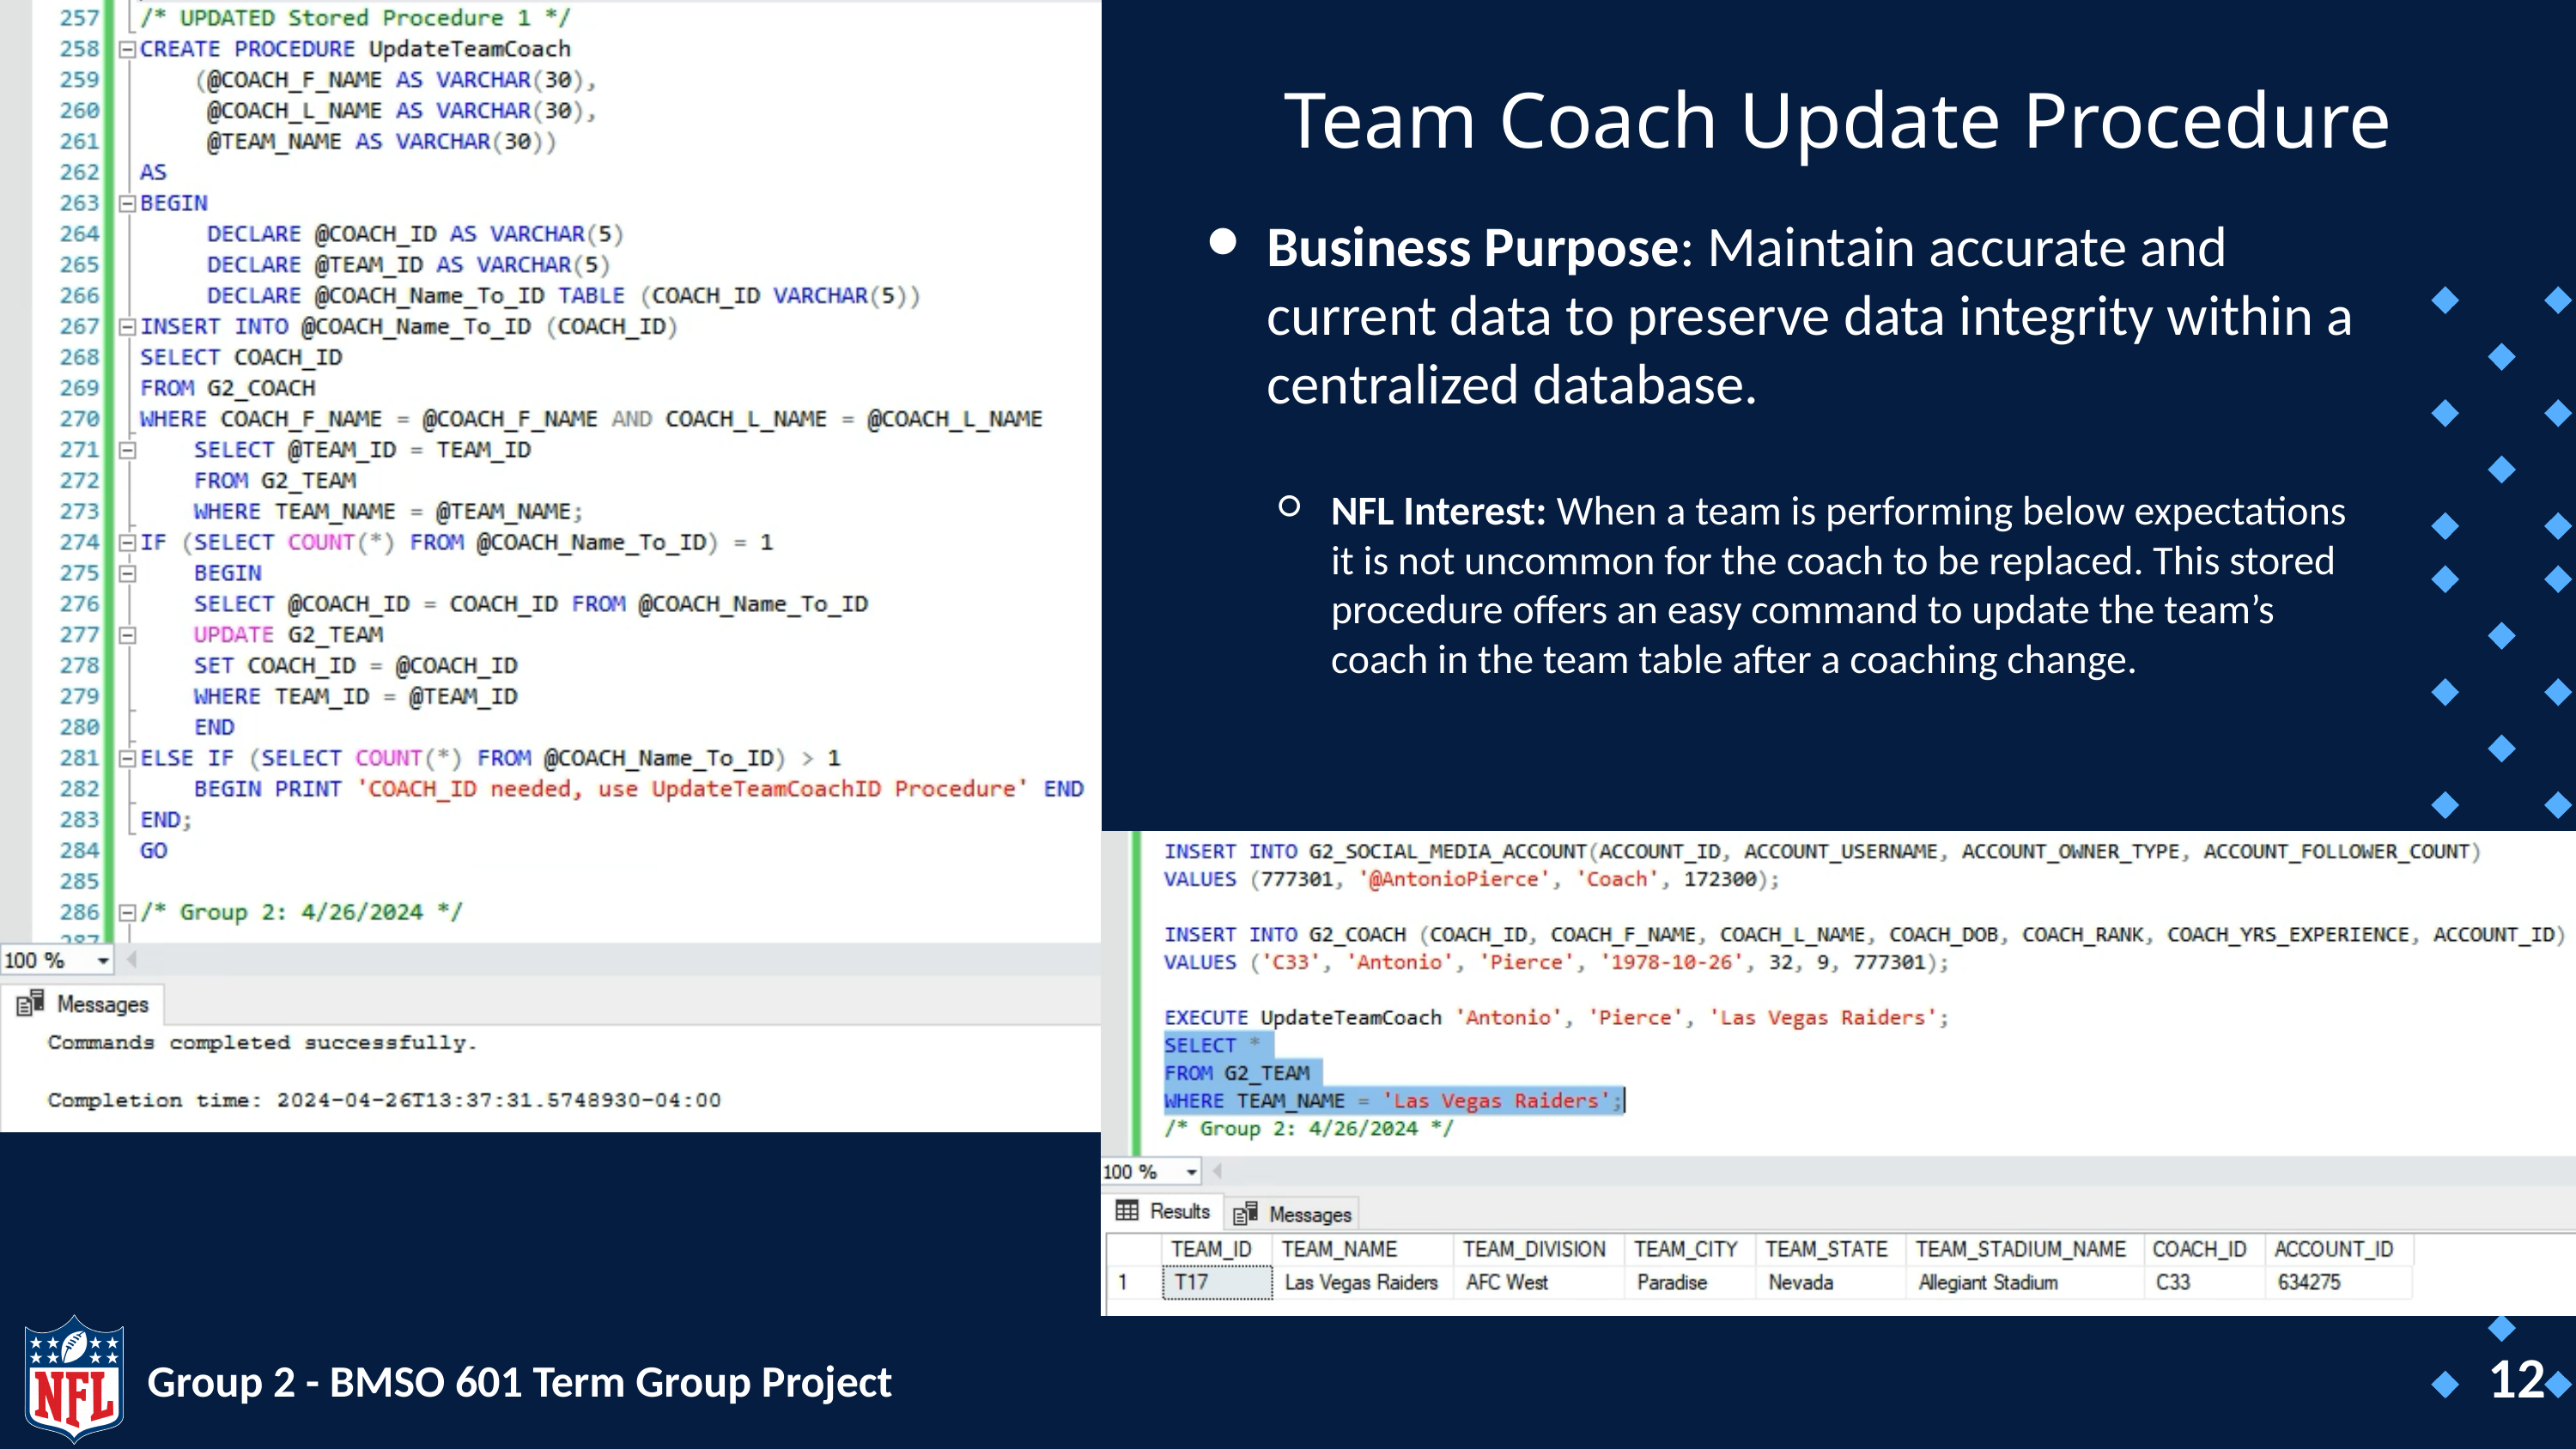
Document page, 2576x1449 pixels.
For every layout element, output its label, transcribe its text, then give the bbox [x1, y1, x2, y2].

text_box Business Purpose: Maintain accurate and current data to preserve data integrity within a centralized database. NFL Interest: When a team is performing below expectations it is not uncommon for the coach to be replaced. This stored procedure offers an easy command to update the team’s coach in the team table after a coaching change. [1189, 197, 2373, 775]
text_box 12 [2475, 1328, 2576, 1428]
text_box [2431, 565, 2576, 819]
text_box Group 2 - BMSO 601 Term Group Project [185, 1339, 921, 1440]
text_box [2431, 286, 2576, 540]
text_box Team Coach Update Procedure [1105, 53, 2576, 164]
picture [0, 1307, 181, 1449]
picture [0, 0, 2576, 1316]
text_box [2431, 1325, 2576, 1398]
